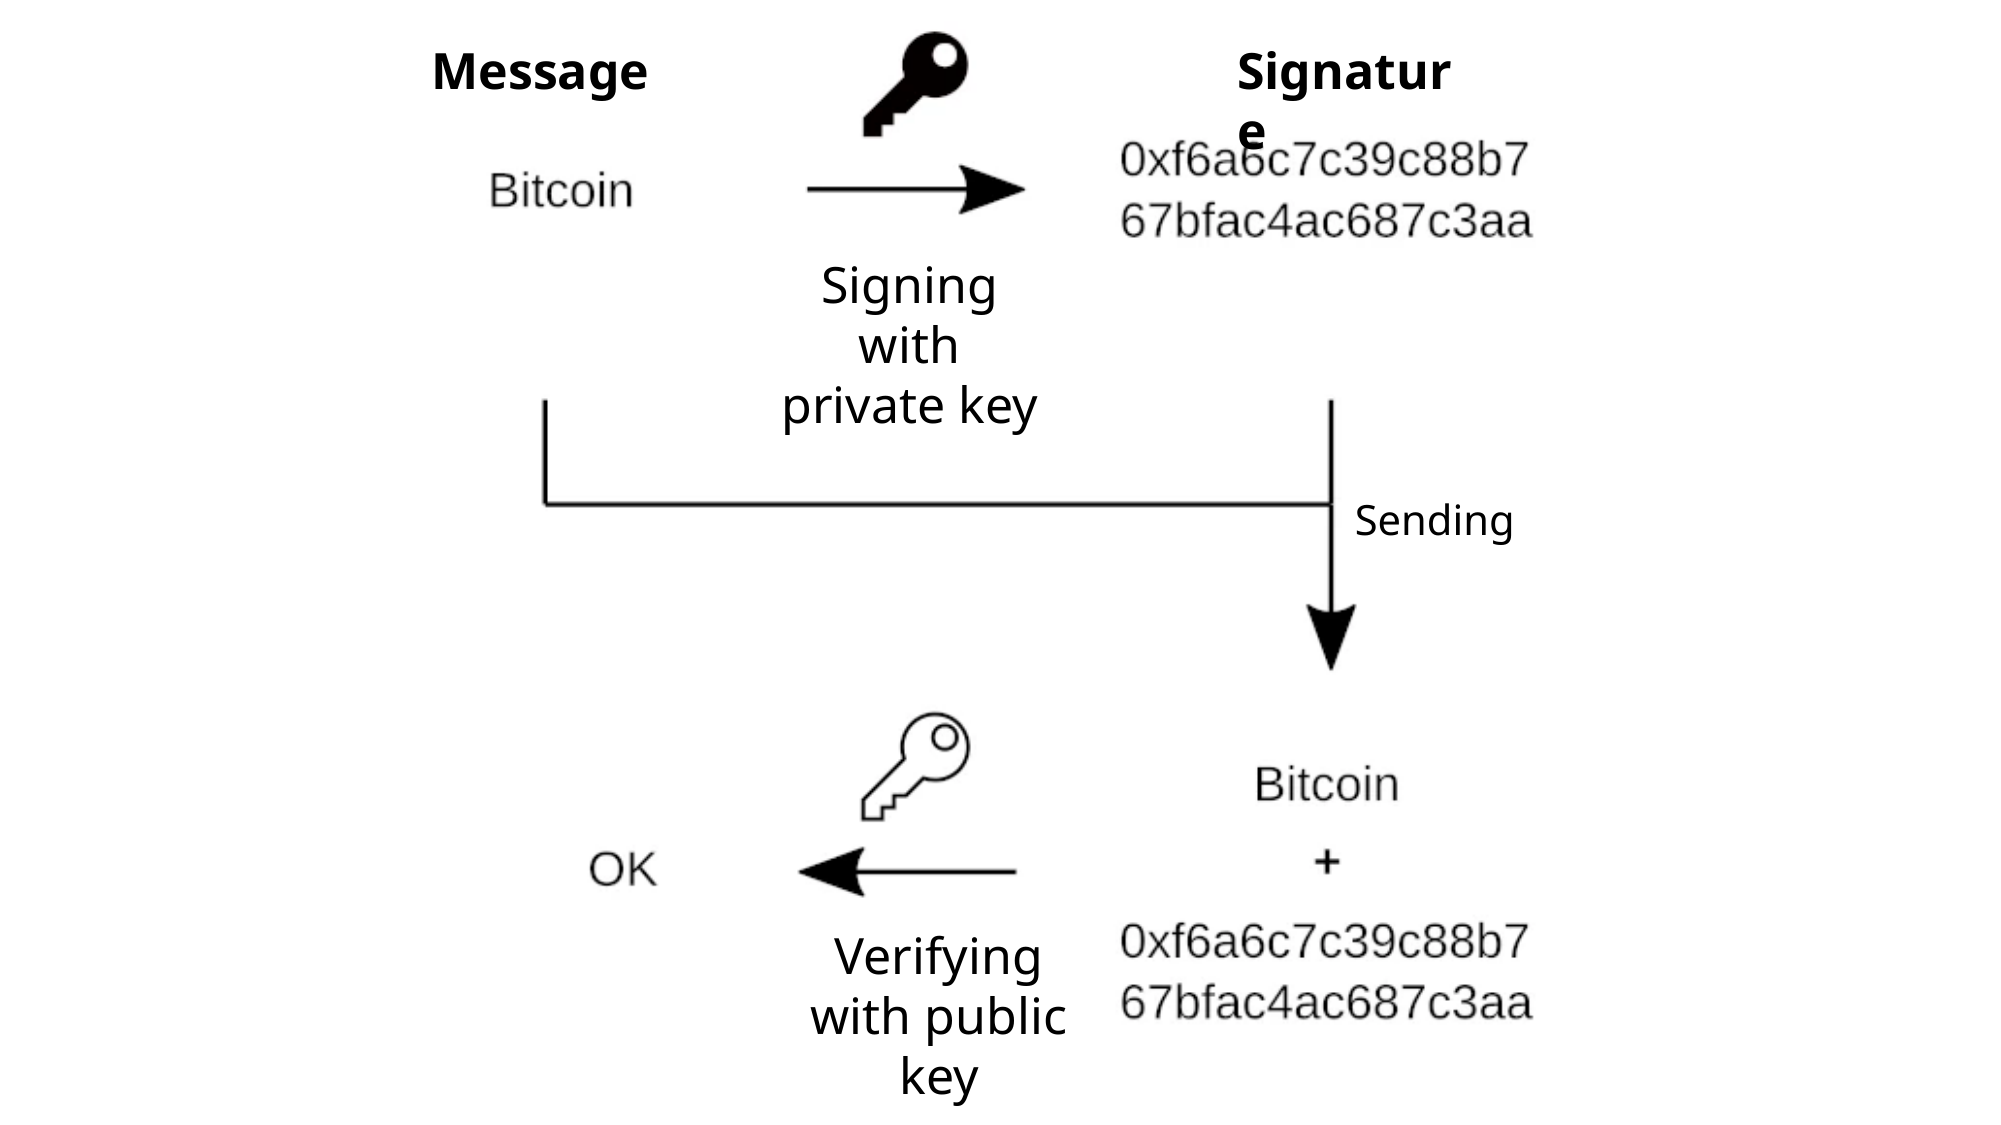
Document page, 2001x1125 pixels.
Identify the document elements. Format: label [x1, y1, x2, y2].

picture [417, 0, 1583, 1125]
